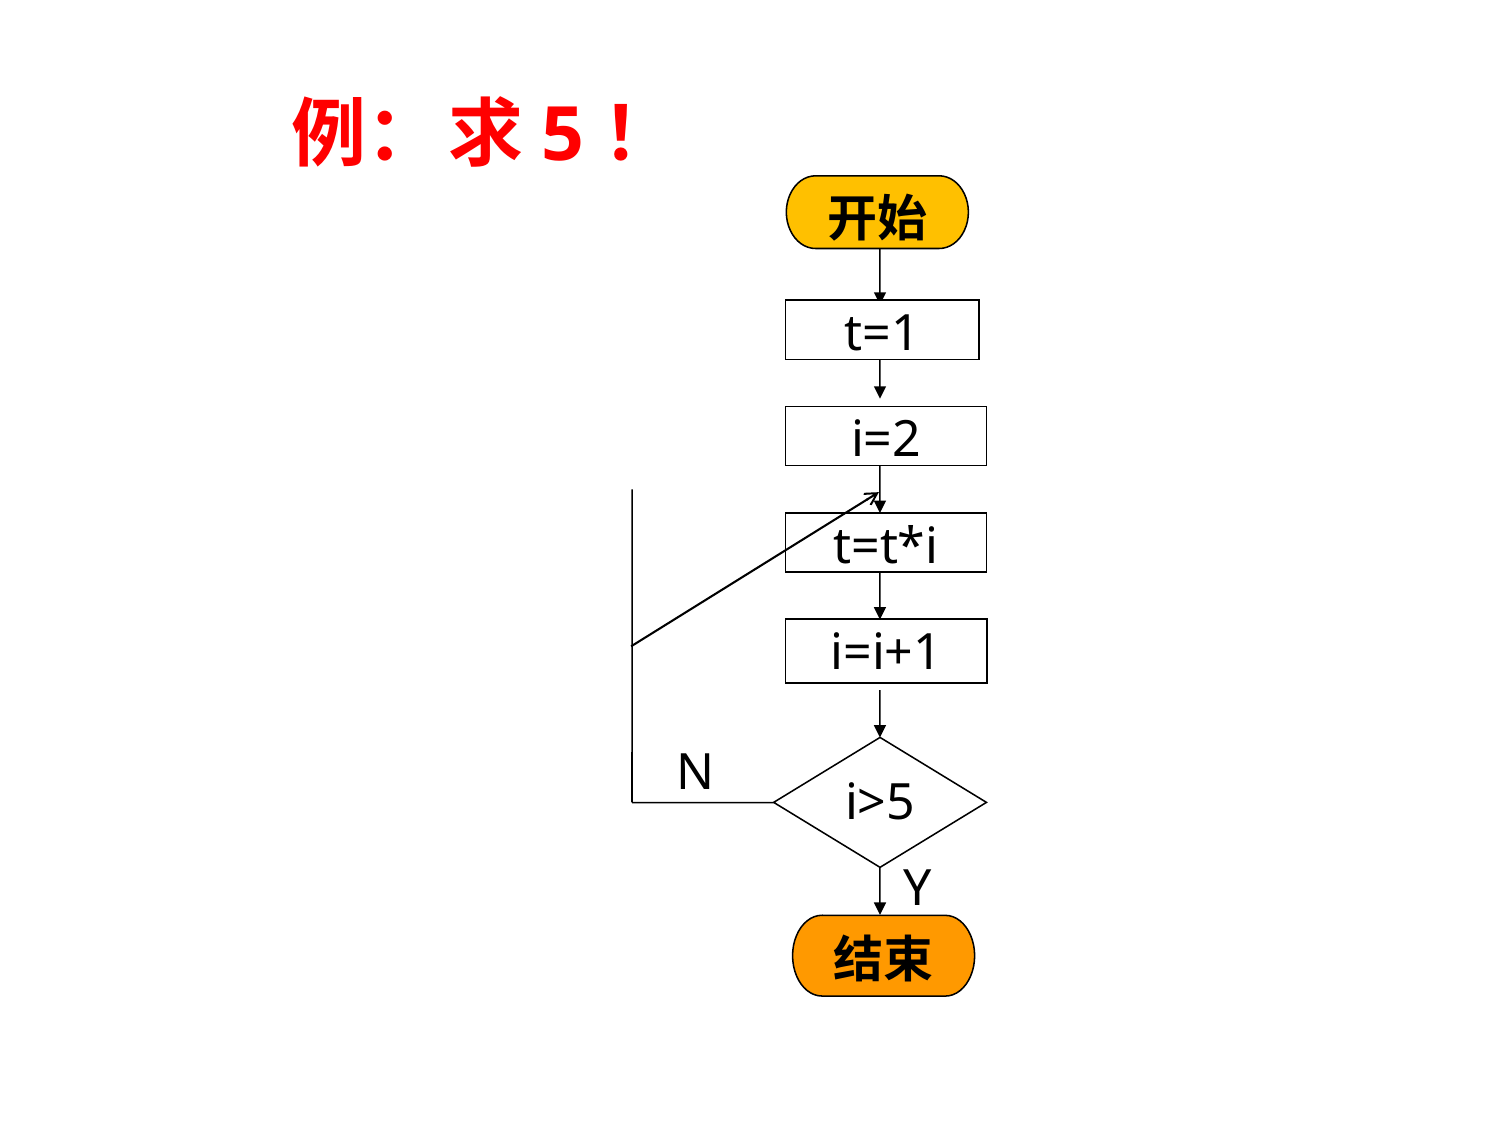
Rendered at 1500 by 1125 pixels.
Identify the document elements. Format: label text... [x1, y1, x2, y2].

text_box [873, 249, 887, 300]
text_box 开始 [786, 175, 969, 249]
text_box t=t*i [785, 513, 987, 573]
text_box [873, 572, 887, 620]
text_box [873, 690, 887, 738]
text_box t=1 [785, 300, 980, 360]
text_box [874, 465, 887, 513]
text_box i=2 [785, 406, 987, 466]
text_box i=i+1 [785, 619, 988, 683]
text_box [873, 360, 887, 399]
text_box i>5 [774, 738, 987, 867]
text_box 例： 求5！ [218, 78, 750, 184]
text_box N [655, 737, 727, 802]
text_box 结束 [792, 915, 975, 997]
text_box [873, 867, 887, 915]
text_box Y [903, 855, 952, 912]
